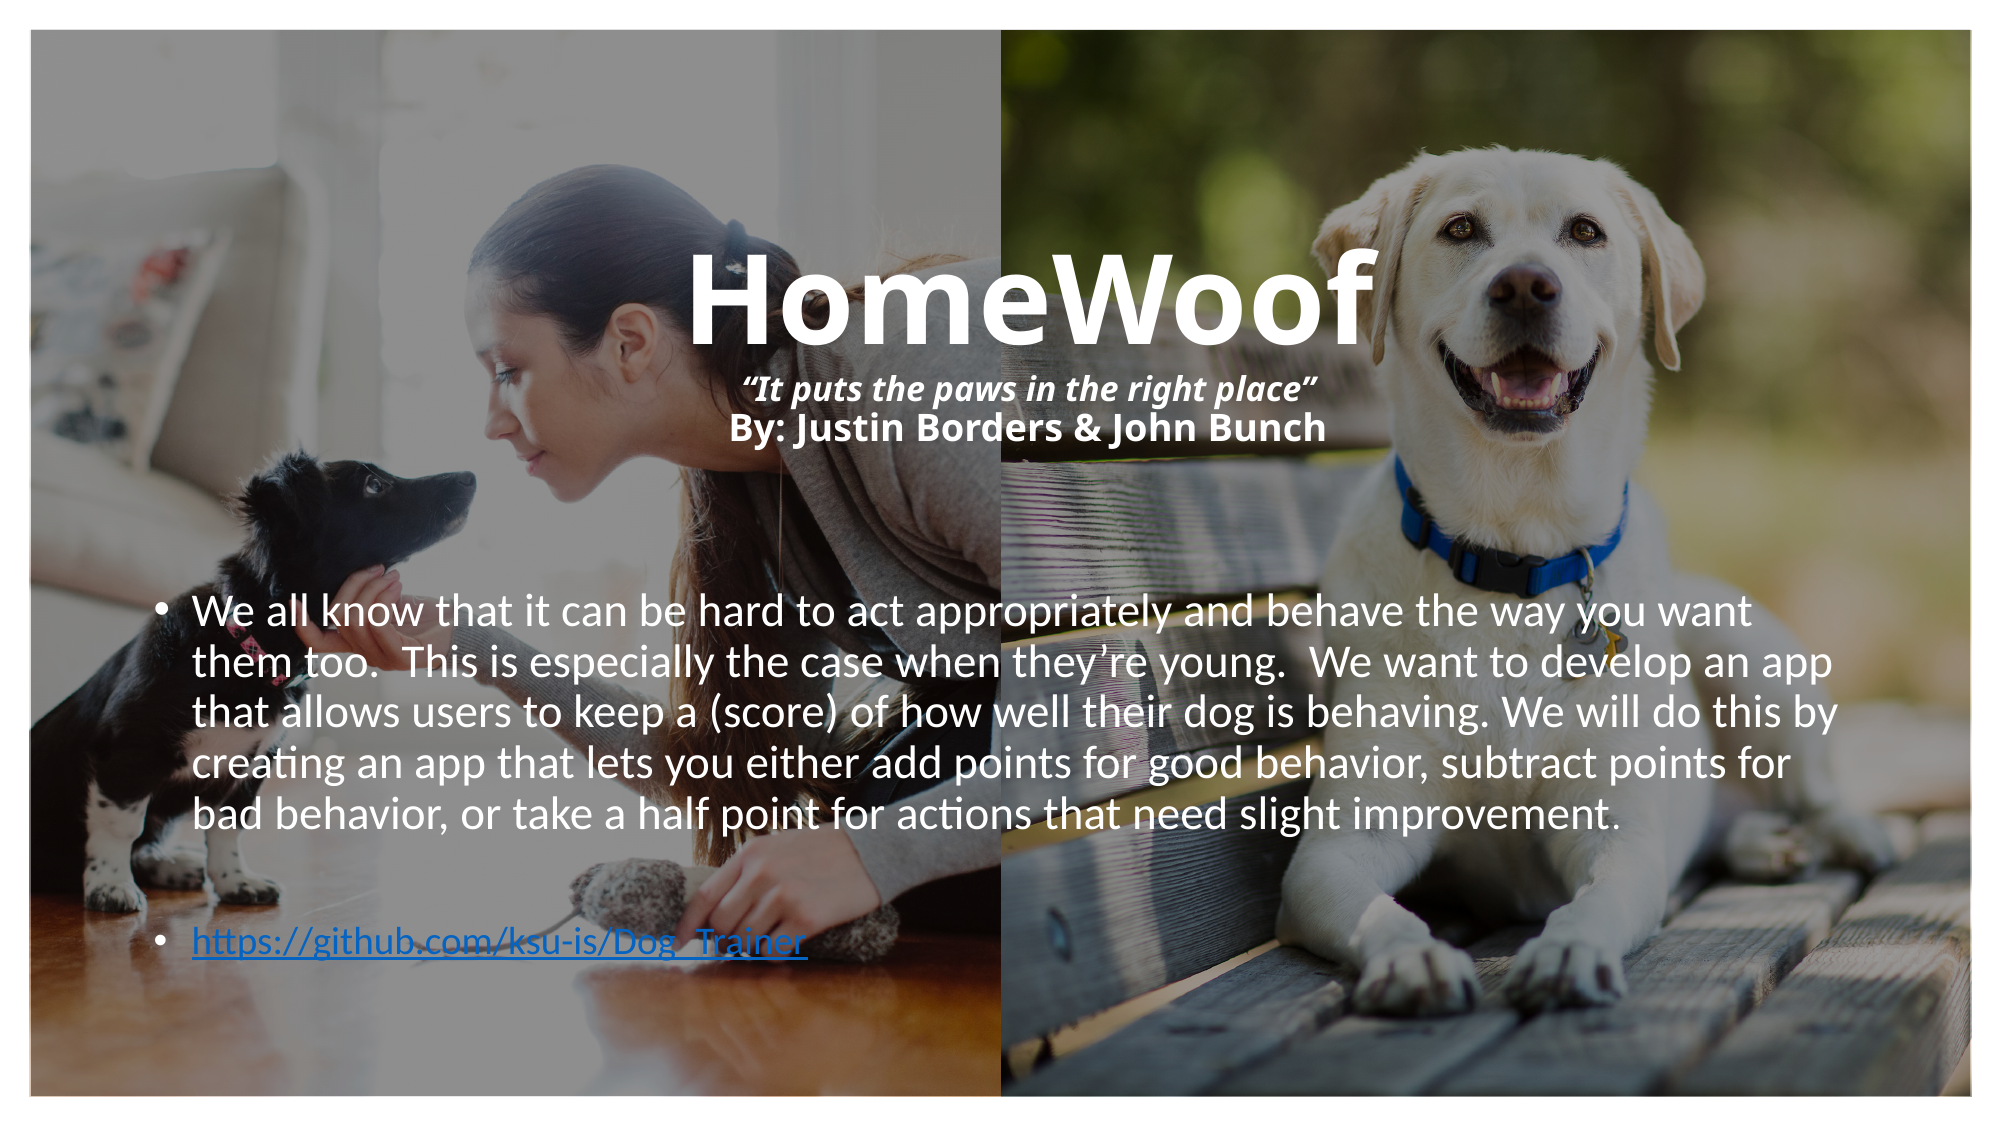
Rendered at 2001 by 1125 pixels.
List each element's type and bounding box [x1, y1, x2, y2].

picture [29, 29, 1972, 1097]
text_box [0, 0, 2000, 1125]
